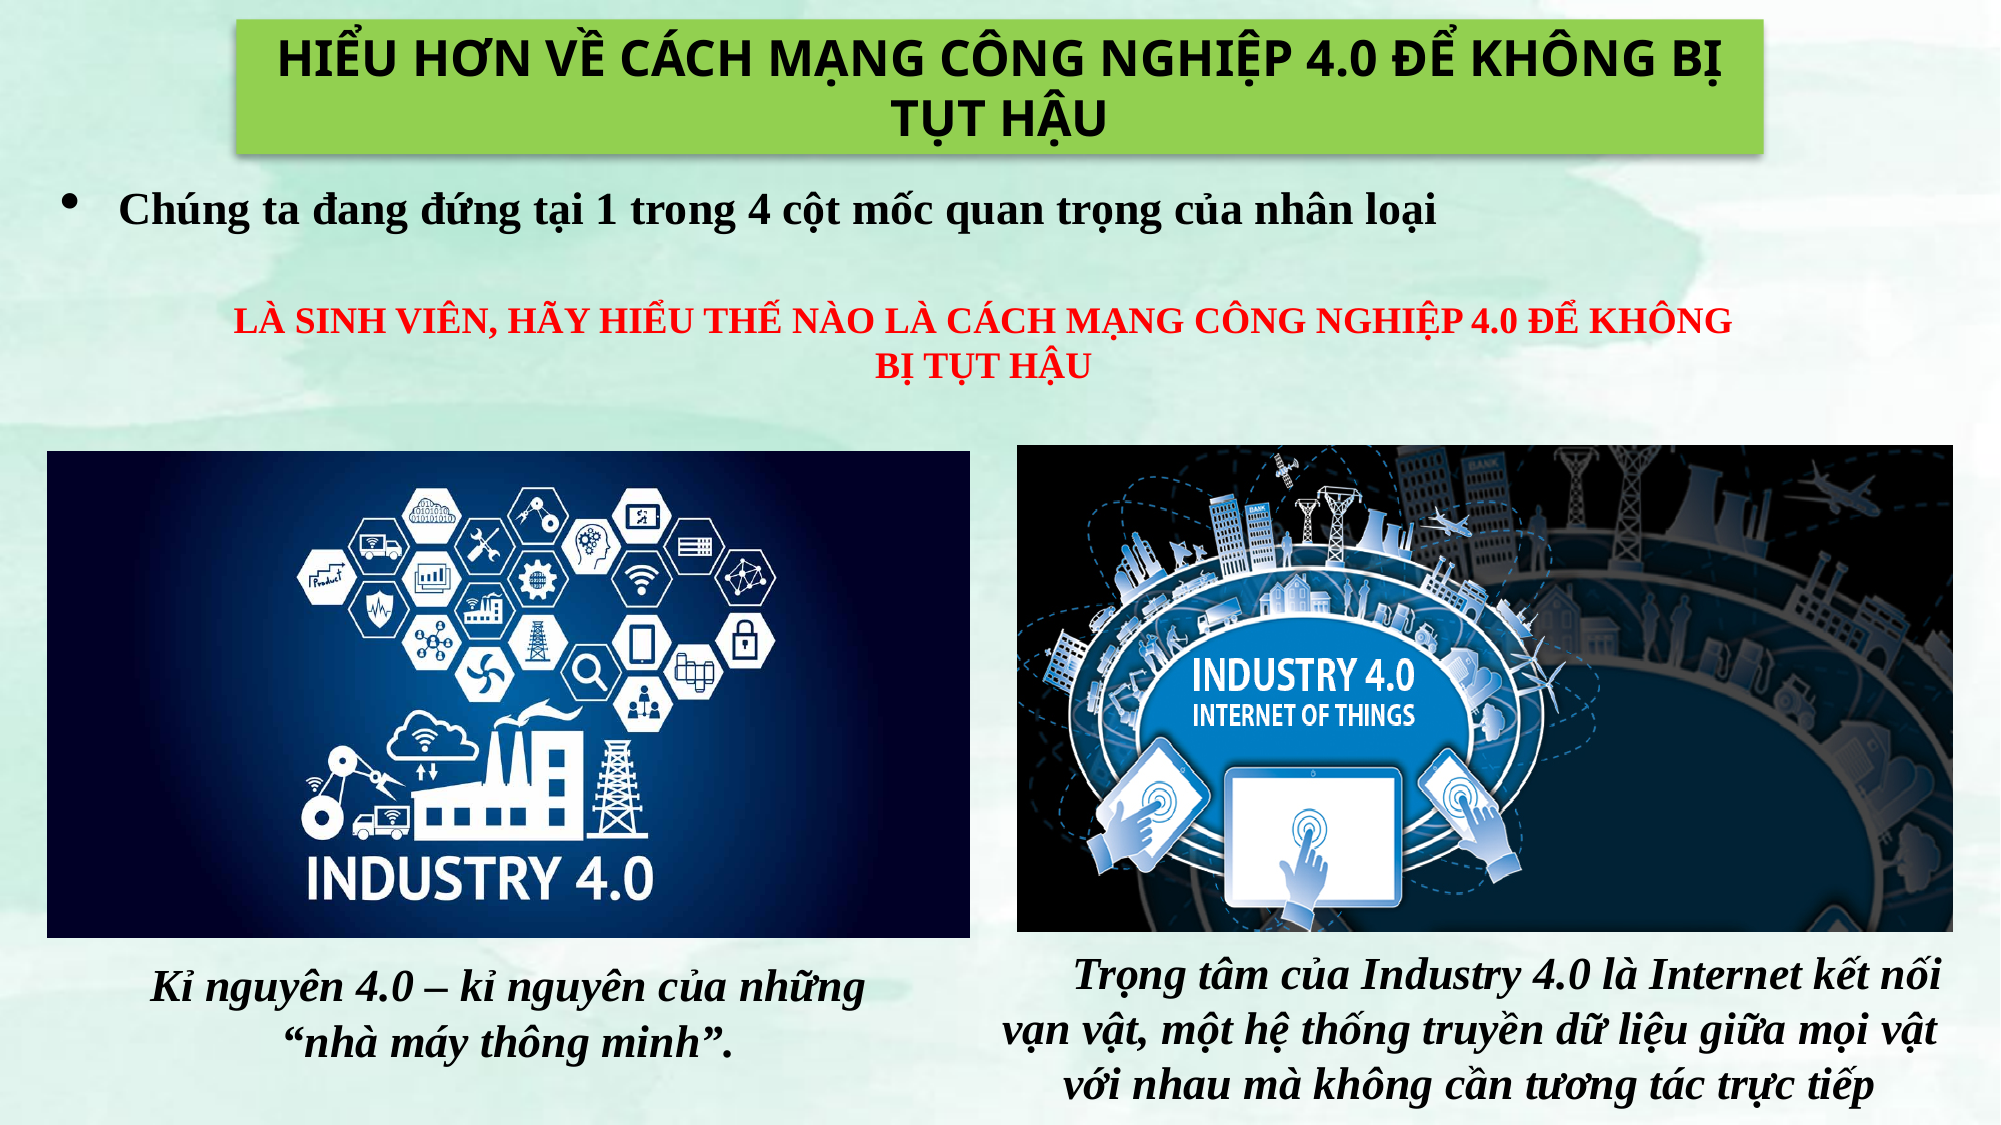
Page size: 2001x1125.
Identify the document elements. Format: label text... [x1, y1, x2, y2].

picture [0, 0, 2001, 1125]
text_box LÀ SINH VIÊN, HÃY HIỂU THẾ NÀO LÀ CÁCH MẠNG CÔNG NGHIỆP 4.0 ĐỂ KHÔNG BỊ TỤT HẬU [203, 243, 1764, 394]
text_box HIỂU HƠN VỀ cách mạng công nghiệp 4.0 để không bị tụt hậu [236, 19, 1764, 155]
text_box Trọng tâm của Industry 4.0 là Internet kết nối vạn vật, một hệ thống truyền dữ liệu giữa mọi vật với nhau mà không cần tương tác trực tiếp [970, 935, 1970, 1116]
text_box Kỉ nguyên 4.0 – kỉ nguyên của những “nhà máy thông minh”. [89, 946, 928, 1074]
text_box Chúng ta đang đứng tại 1 trong 4 cột mốc quan trọng của nhân loại [47, 187, 1716, 242]
text_box [120, 179, 2000, 255]
